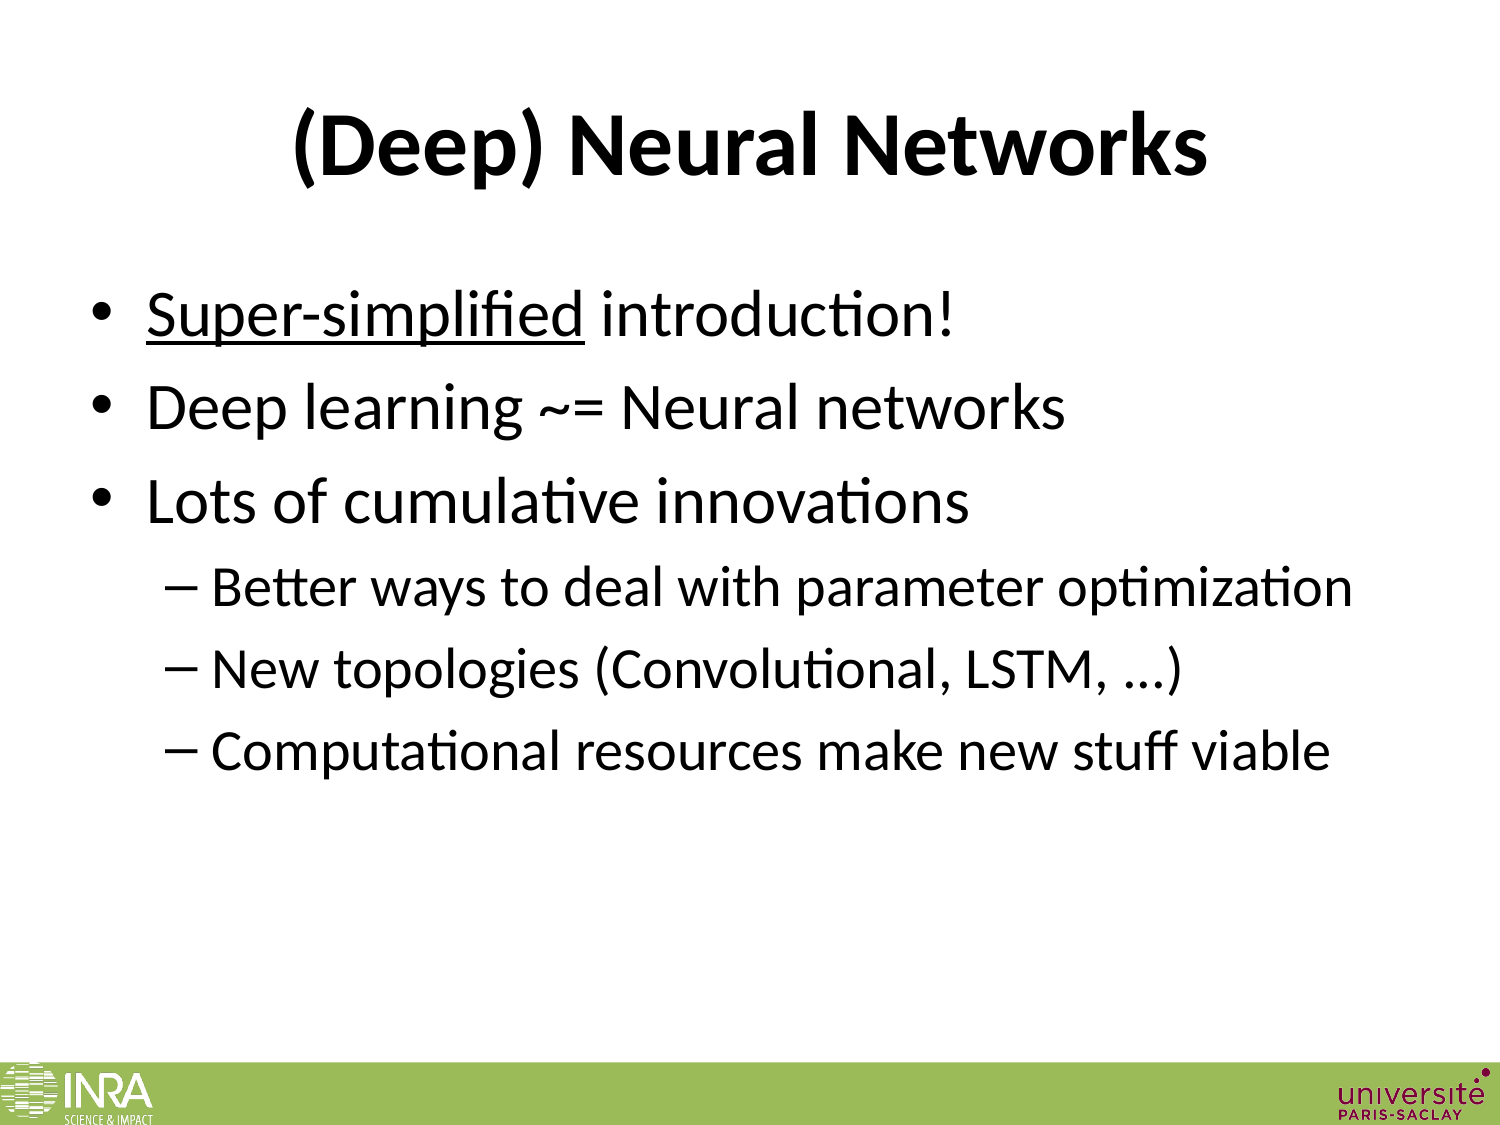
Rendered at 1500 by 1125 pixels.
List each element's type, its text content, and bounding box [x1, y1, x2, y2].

title (Deep) Neural Networks [75, 45, 1425, 233]
picture [0, 1062, 153, 1125]
picture [1339, 1068, 1490, 1120]
list Super-simplified introduction! Deep learning ~= Neural networks Lots of cumulative innovations Better ways to deal with parameter optimization New topologies (Convolutional, LSTM, ...) Computational resources make new stuff viable [75, 262, 1425, 1005]
